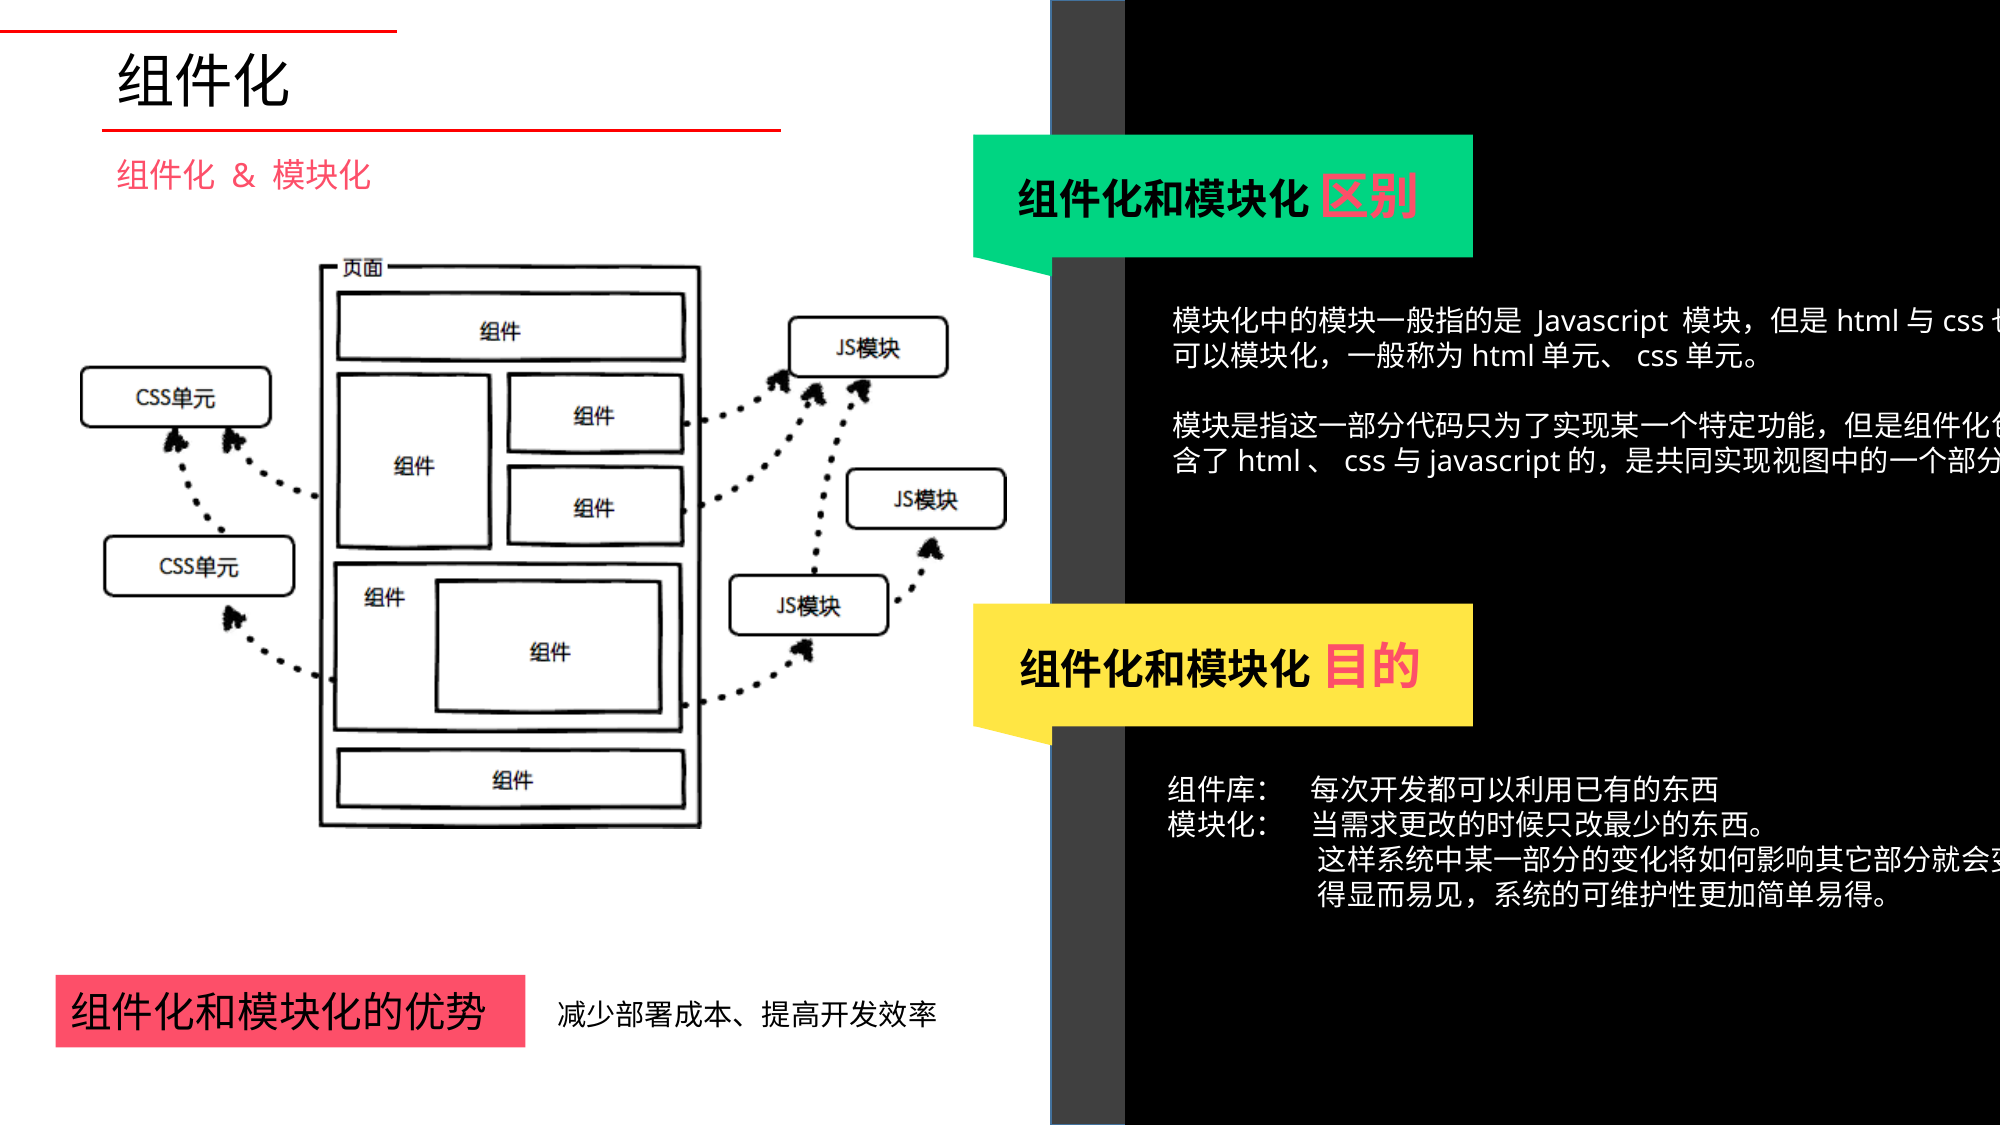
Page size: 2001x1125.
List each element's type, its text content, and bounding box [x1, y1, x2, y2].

text_box 组件化 & 模块化 [101, 151, 973, 199]
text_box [973, 134, 1473, 277]
picture [80, 255, 1007, 829]
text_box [1051, 0, 2000, 1125]
text_box 组件化和模块化的优势 [54, 974, 526, 1048]
text_box 组件化 [101, 45, 554, 116]
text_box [973, 603, 1473, 746]
text_box 减少部署成本、提高开发效率 [542, 978, 974, 1071]
